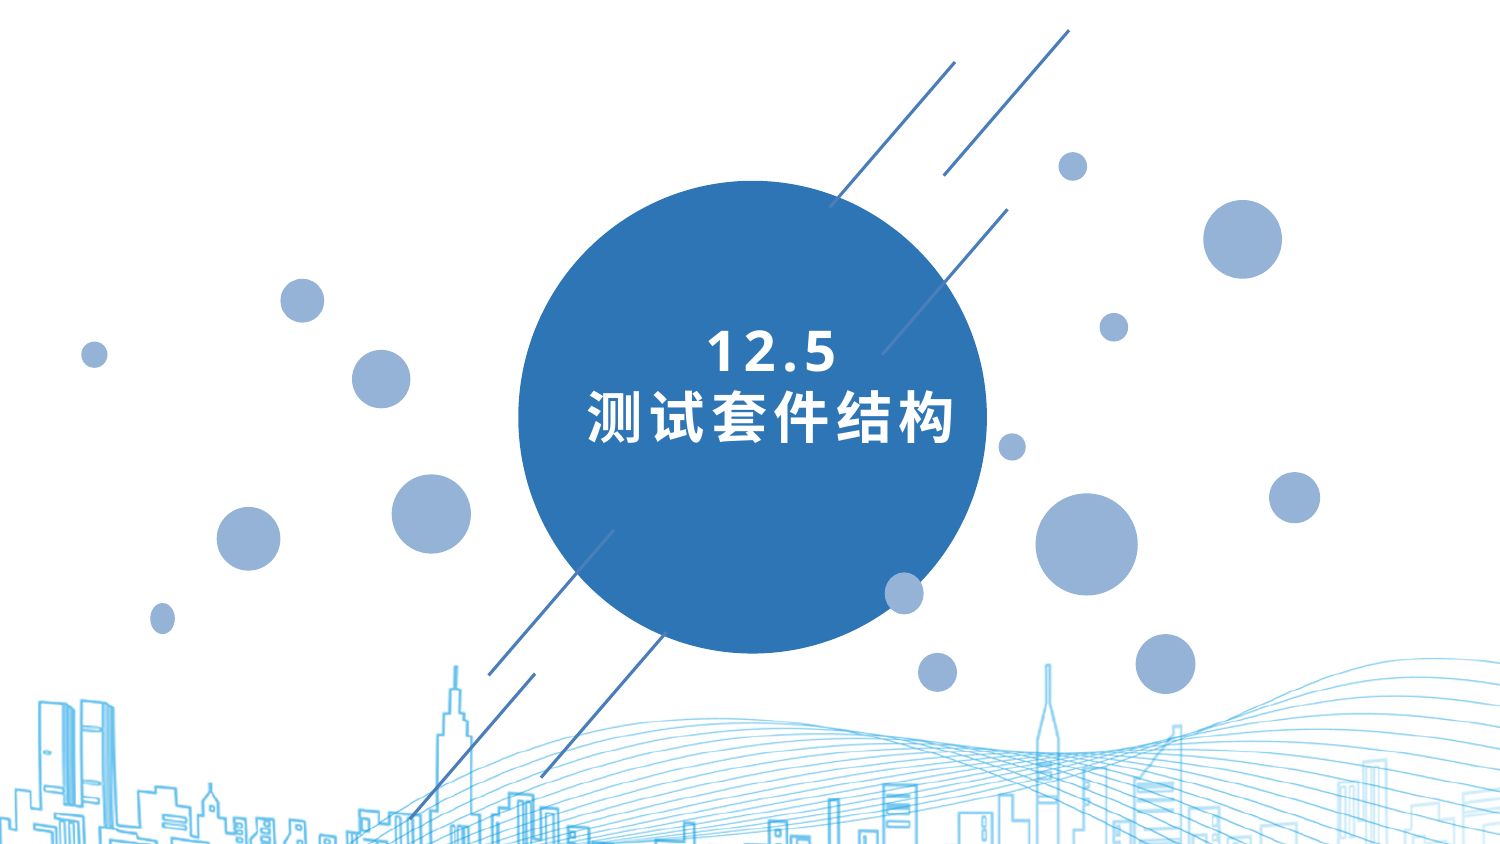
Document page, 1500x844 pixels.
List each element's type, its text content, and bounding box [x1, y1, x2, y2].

text_box [278, 276, 327, 325]
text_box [829, 61, 956, 208]
text_box [516, 326, 986, 656]
text_box [542, 178, 876, 307]
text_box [881, 208, 1008, 355]
picture [0, 0, 1500, 844]
text_box [79, 339, 110, 370]
text_box 12.5 测试套件结构 [534, 307, 1008, 458]
text_box [1068, 150, 1090, 183]
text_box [409, 673, 536, 820]
text_box [349, 347, 413, 411]
text_box [148, 600, 177, 637]
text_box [540, 631, 667, 778]
text_box [1133, 632, 1198, 697]
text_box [943, 29, 1070, 176]
text_box [1201, 197, 1285, 281]
text_box [882, 570, 926, 617]
text_box [1033, 491, 1140, 598]
text_box [996, 431, 1028, 463]
text_box [214, 504, 283, 573]
text_box [1267, 470, 1323, 526]
text_box [915, 650, 960, 694]
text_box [488, 529, 615, 676]
text_box [1097, 310, 1131, 344]
text_box [389, 472, 474, 556]
